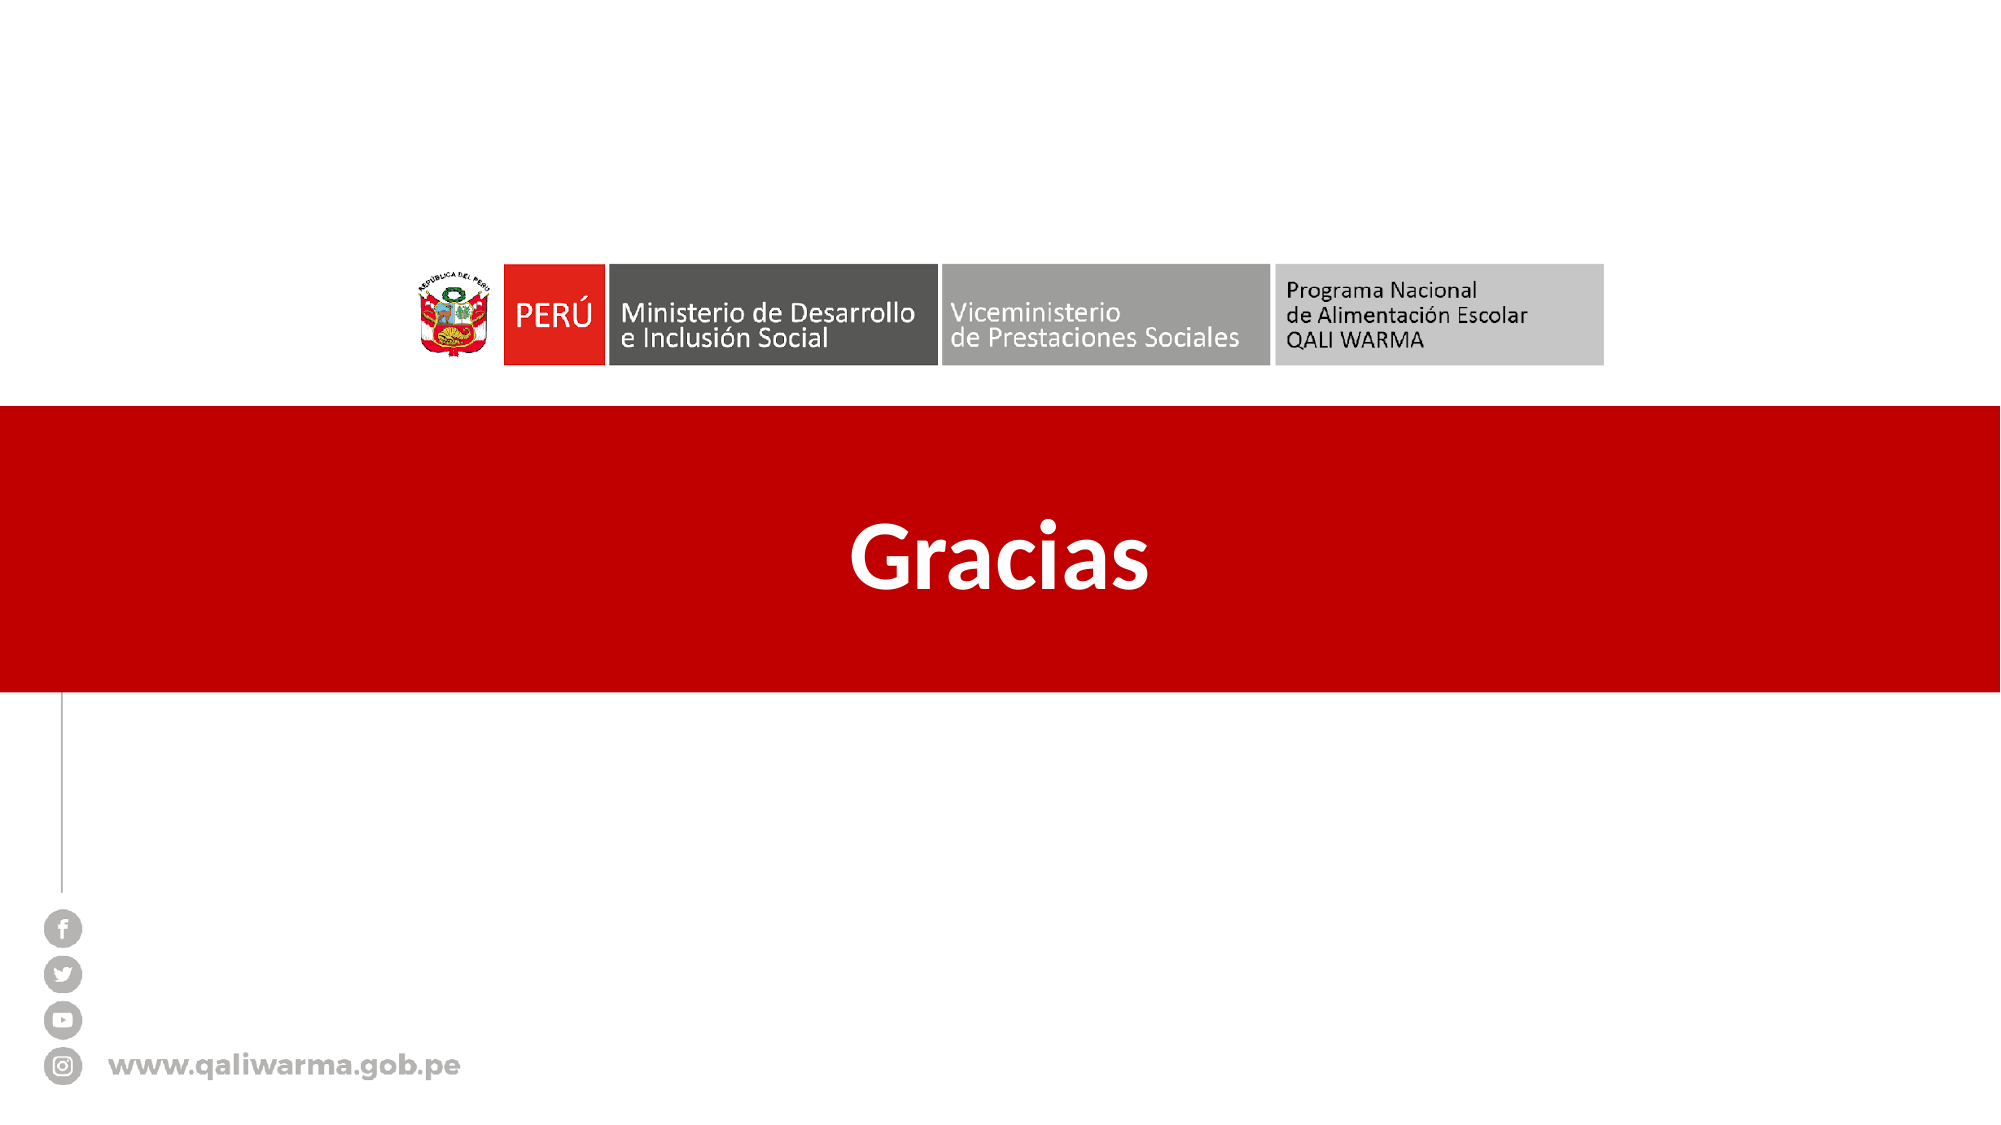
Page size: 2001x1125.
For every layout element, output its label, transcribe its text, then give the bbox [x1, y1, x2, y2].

text_box Gracias [0, 406, 2000, 693]
picture [0, 0, 2001, 1125]
